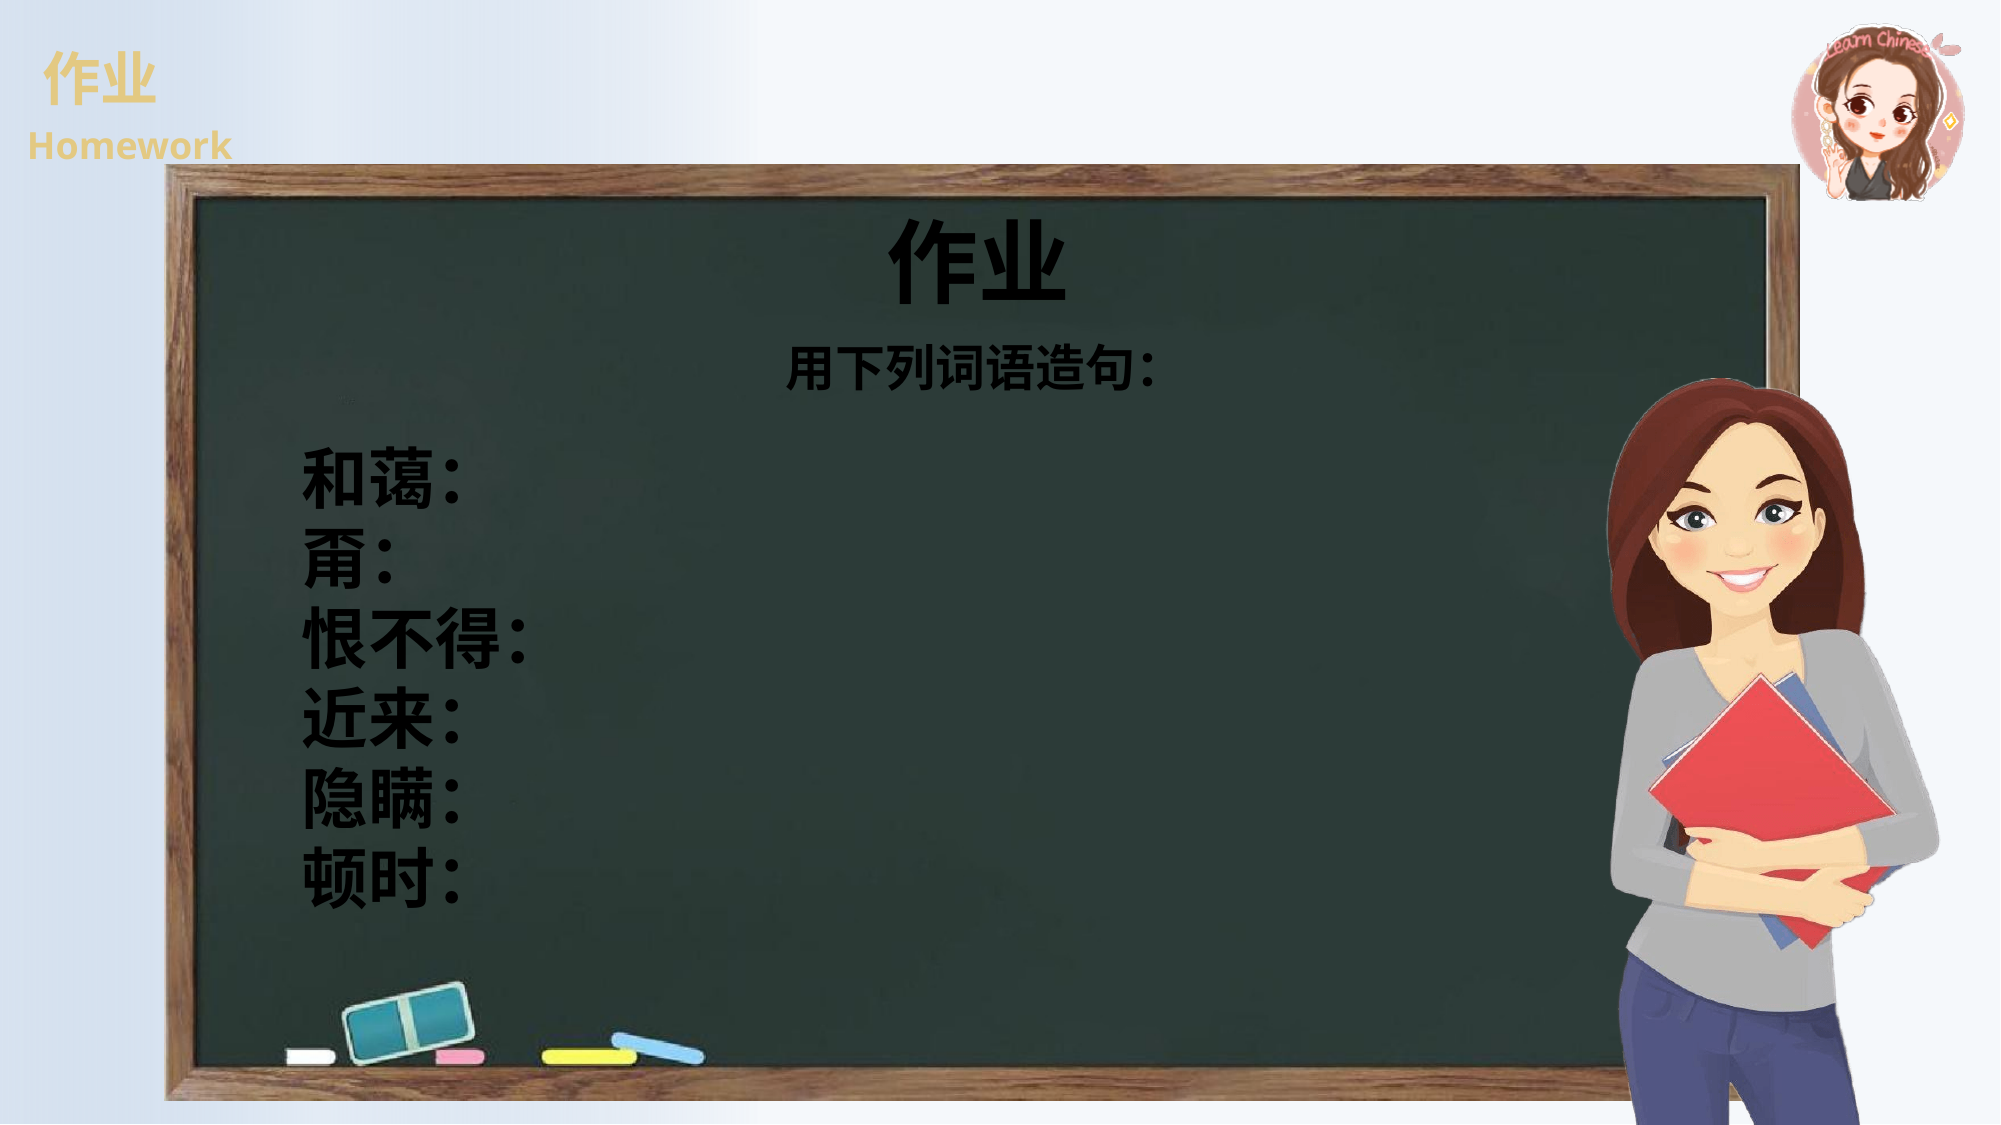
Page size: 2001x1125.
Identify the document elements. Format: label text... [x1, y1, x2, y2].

picture [0, 0, 2001, 1125]
text_box Homework [12, 115, 248, 175]
text_box 作业 [27, 35, 174, 115]
